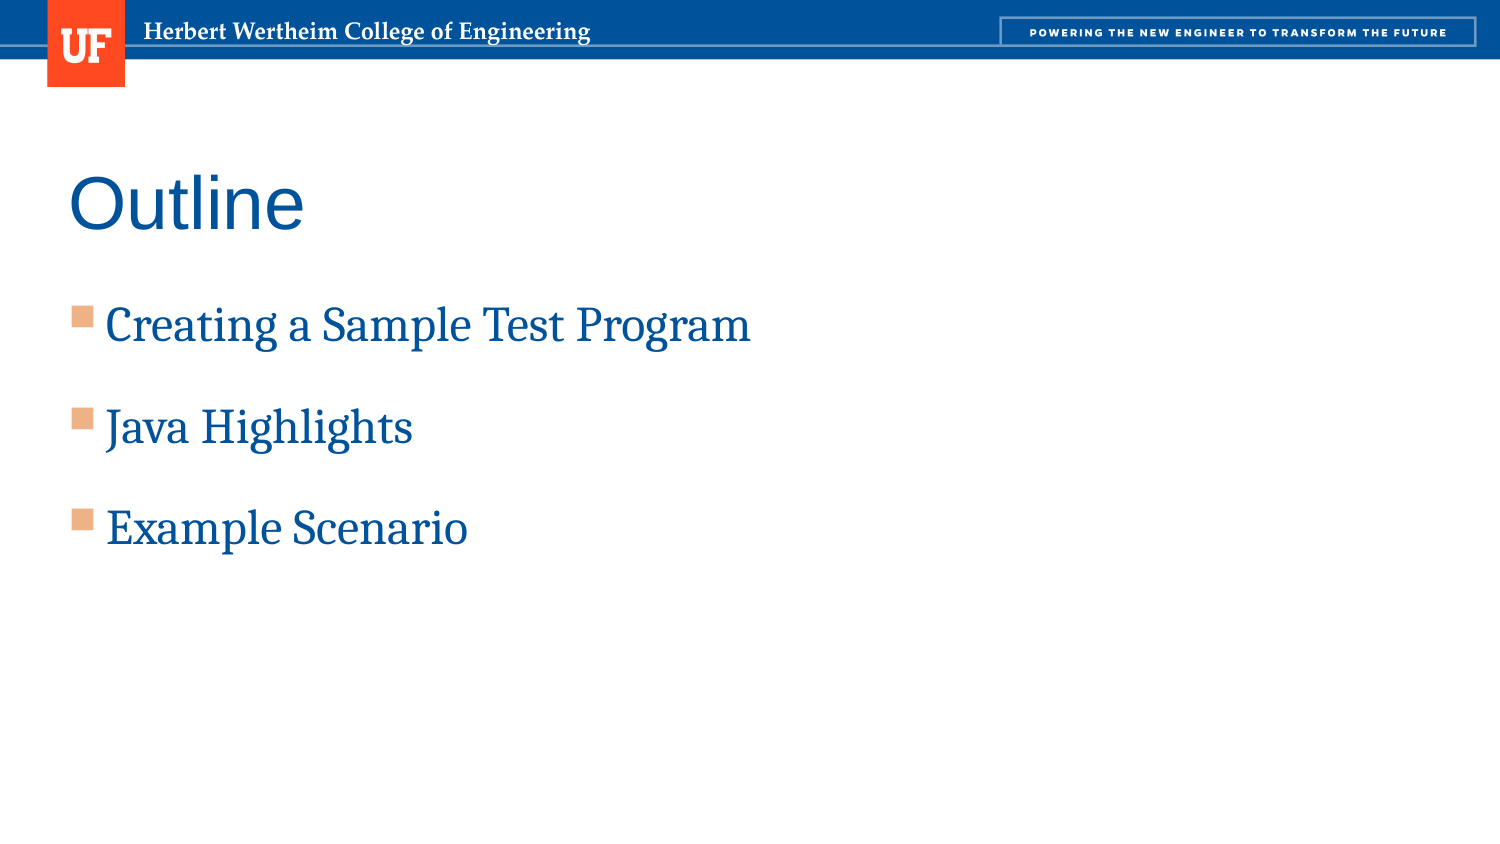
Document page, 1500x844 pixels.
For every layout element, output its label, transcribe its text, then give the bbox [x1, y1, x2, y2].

title Outline [53, 146, 1294, 283]
picture [0, 0, 1500, 87]
list Creating a Sample Test Program Java Highlights Example Scenario [53, 283, 1294, 789]
